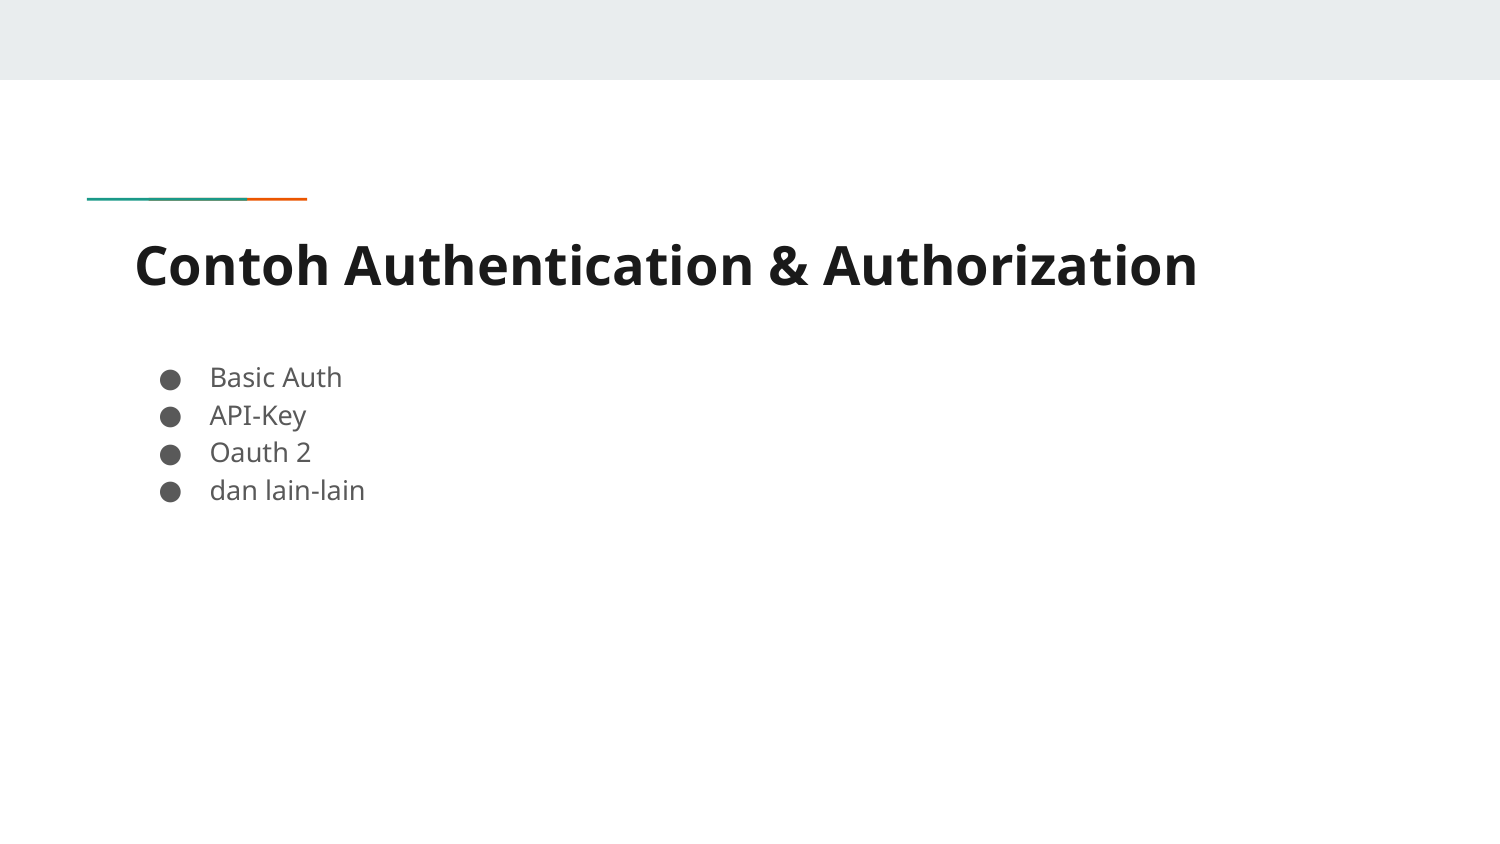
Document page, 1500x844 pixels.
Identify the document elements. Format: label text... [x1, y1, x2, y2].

title Contoh Authentication & Authorization [119, 216, 1381, 305]
list Basic Auth API-Key Oauth 2 dan lain-lain [119, 341, 1381, 712]
